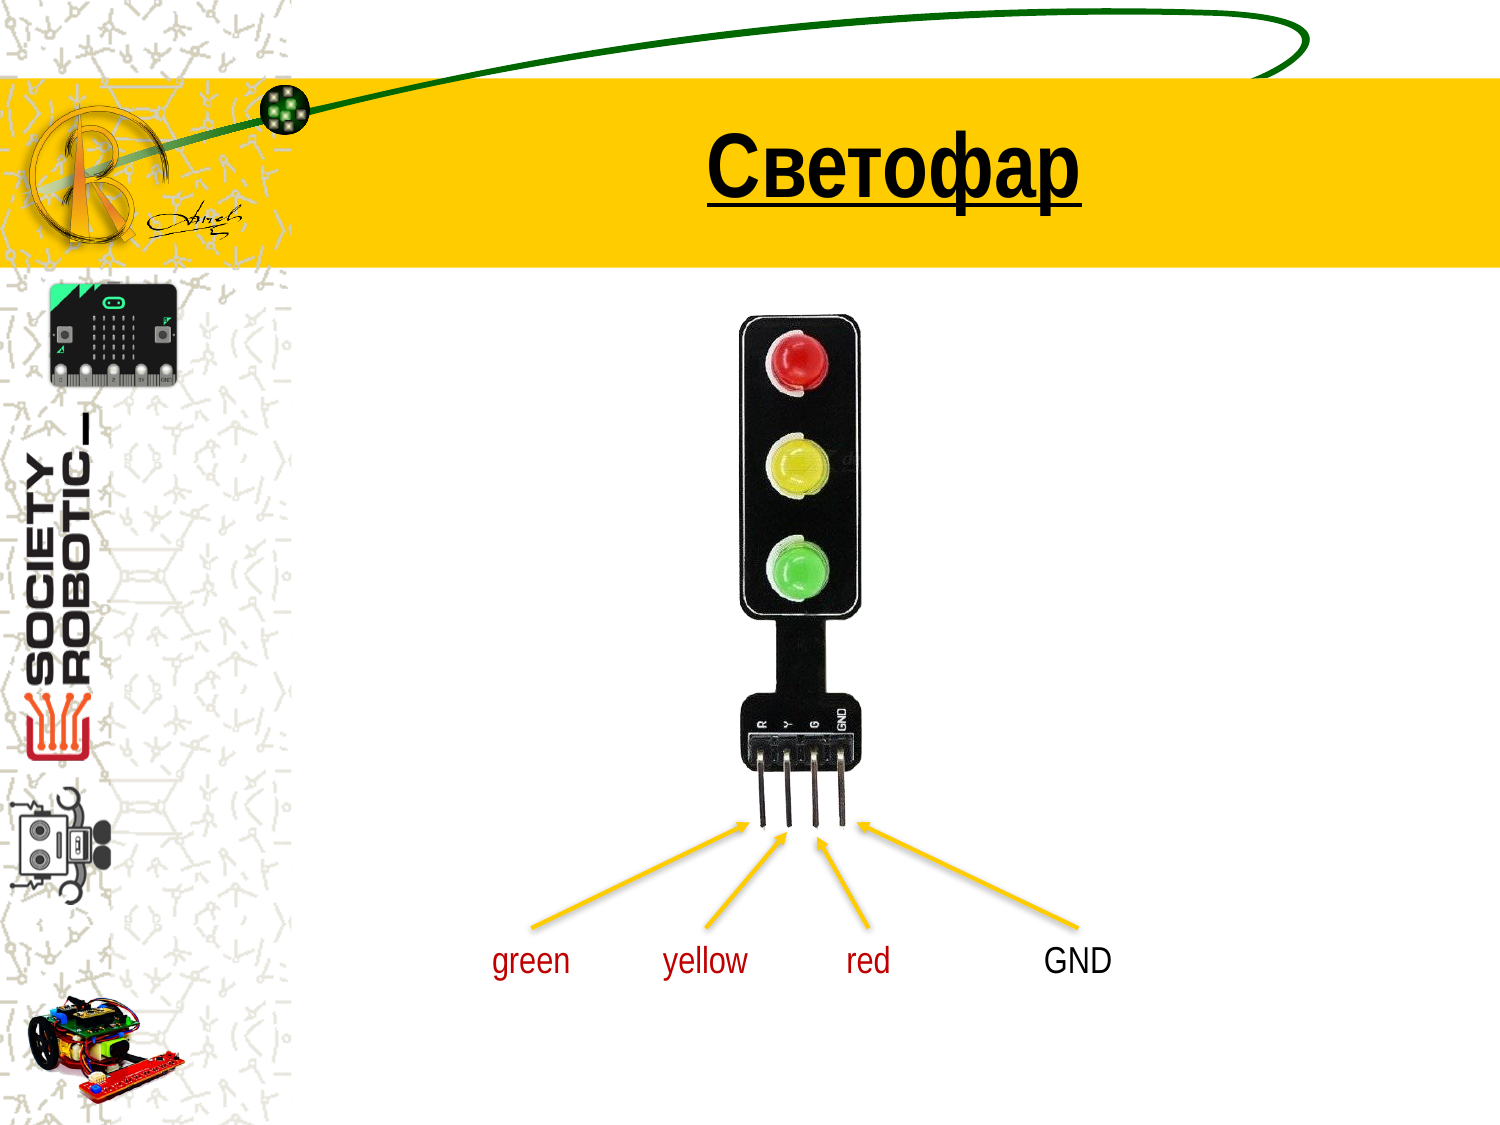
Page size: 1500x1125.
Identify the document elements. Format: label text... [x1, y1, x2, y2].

text_box green [477, 928, 586, 988]
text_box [531, 822, 751, 929]
title Светофар [324, 101, 1465, 220]
text_box yellow [648, 937, 764, 988]
text_box red [831, 937, 906, 988]
text_box GND [1029, 928, 1128, 988]
picture [705, 314, 895, 842]
picture [0, 0, 292, 1125]
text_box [816, 836, 851, 929]
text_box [856, 822, 1079, 929]
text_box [705, 831, 788, 929]
